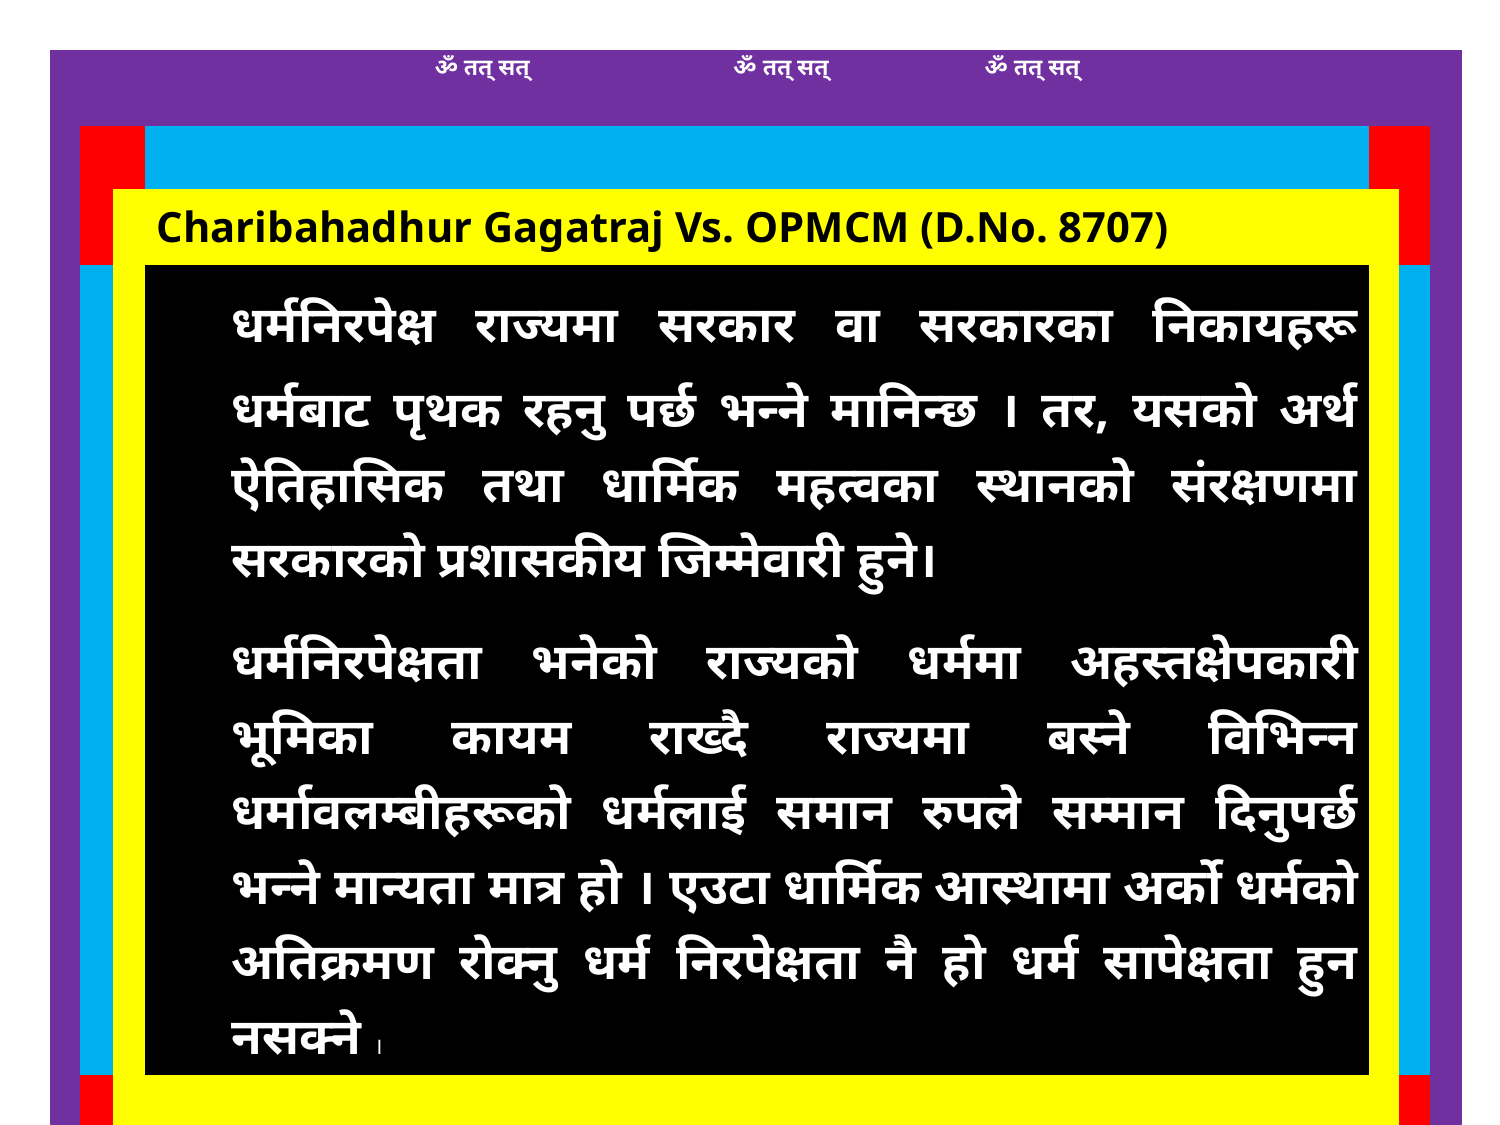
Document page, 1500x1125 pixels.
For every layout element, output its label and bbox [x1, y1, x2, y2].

table_header [50, 50, 1462, 126]
slide_number [1074, 1042, 1425, 1103]
table_cell [50, 126, 1462, 1125]
